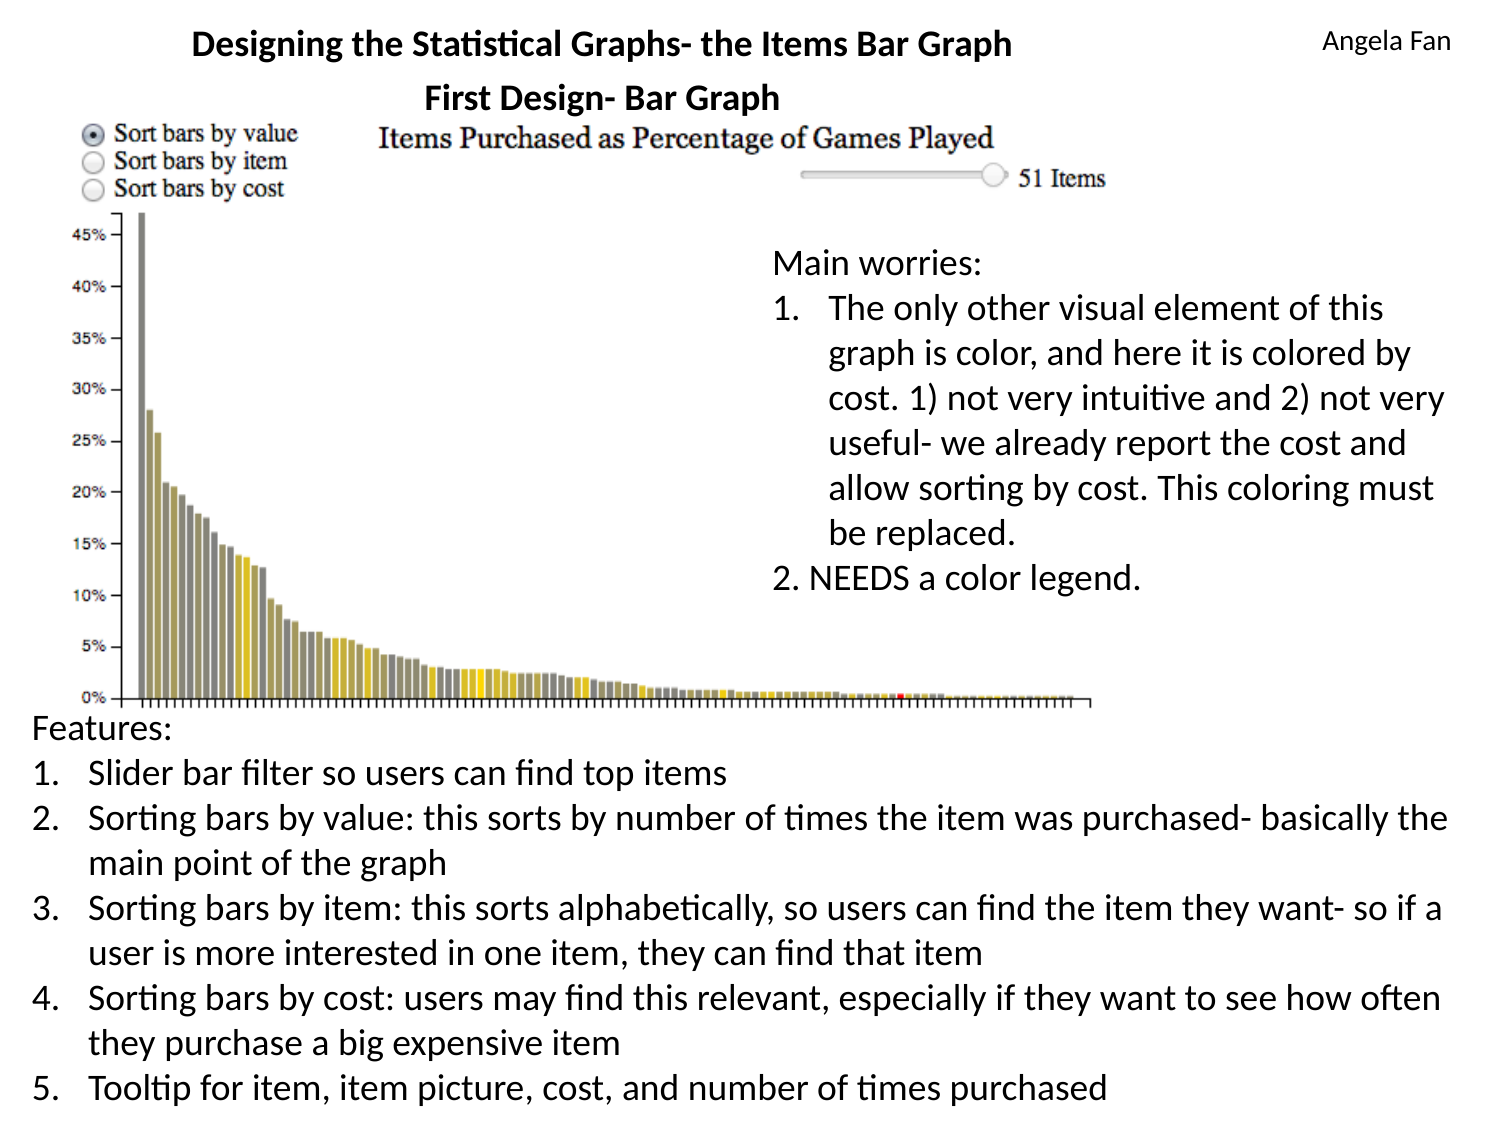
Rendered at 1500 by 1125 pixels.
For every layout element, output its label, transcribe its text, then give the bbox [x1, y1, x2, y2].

text_box Features: Slider bar filter so users can find top items Sorting bars by value: this sorts by number of times the item was purchased- basically the main point of the graph Sorting bars by item: this sorts alphabetically, so users can find the item they want- so if a user is more interested in one item, they can find that item Sorting bars by cost: users may find this relevant, especially if they want to see how often they purchase a big expensive item Tooltip for item, item picture, cost, and number of times purchased [17, 695, 1500, 1125]
text_box Designing the Statistical Graphs- the Items Bar Graph [118, 11, 1087, 66]
picture [49, 116, 1136, 747]
text_box First Design- Bar Graph [118, 66, 1087, 115]
text_box Angela Fan [1307, 14, 1500, 64]
text_box Main worries: The only other visual element of this graph is color, and here it is colored by cost. 1) not very intuitive and 2) not very useful- we already report the cost and allow sorting by cost. This coloring must be replaced. 2. NEEDS a color legend. [1140, 230, 1461, 606]
